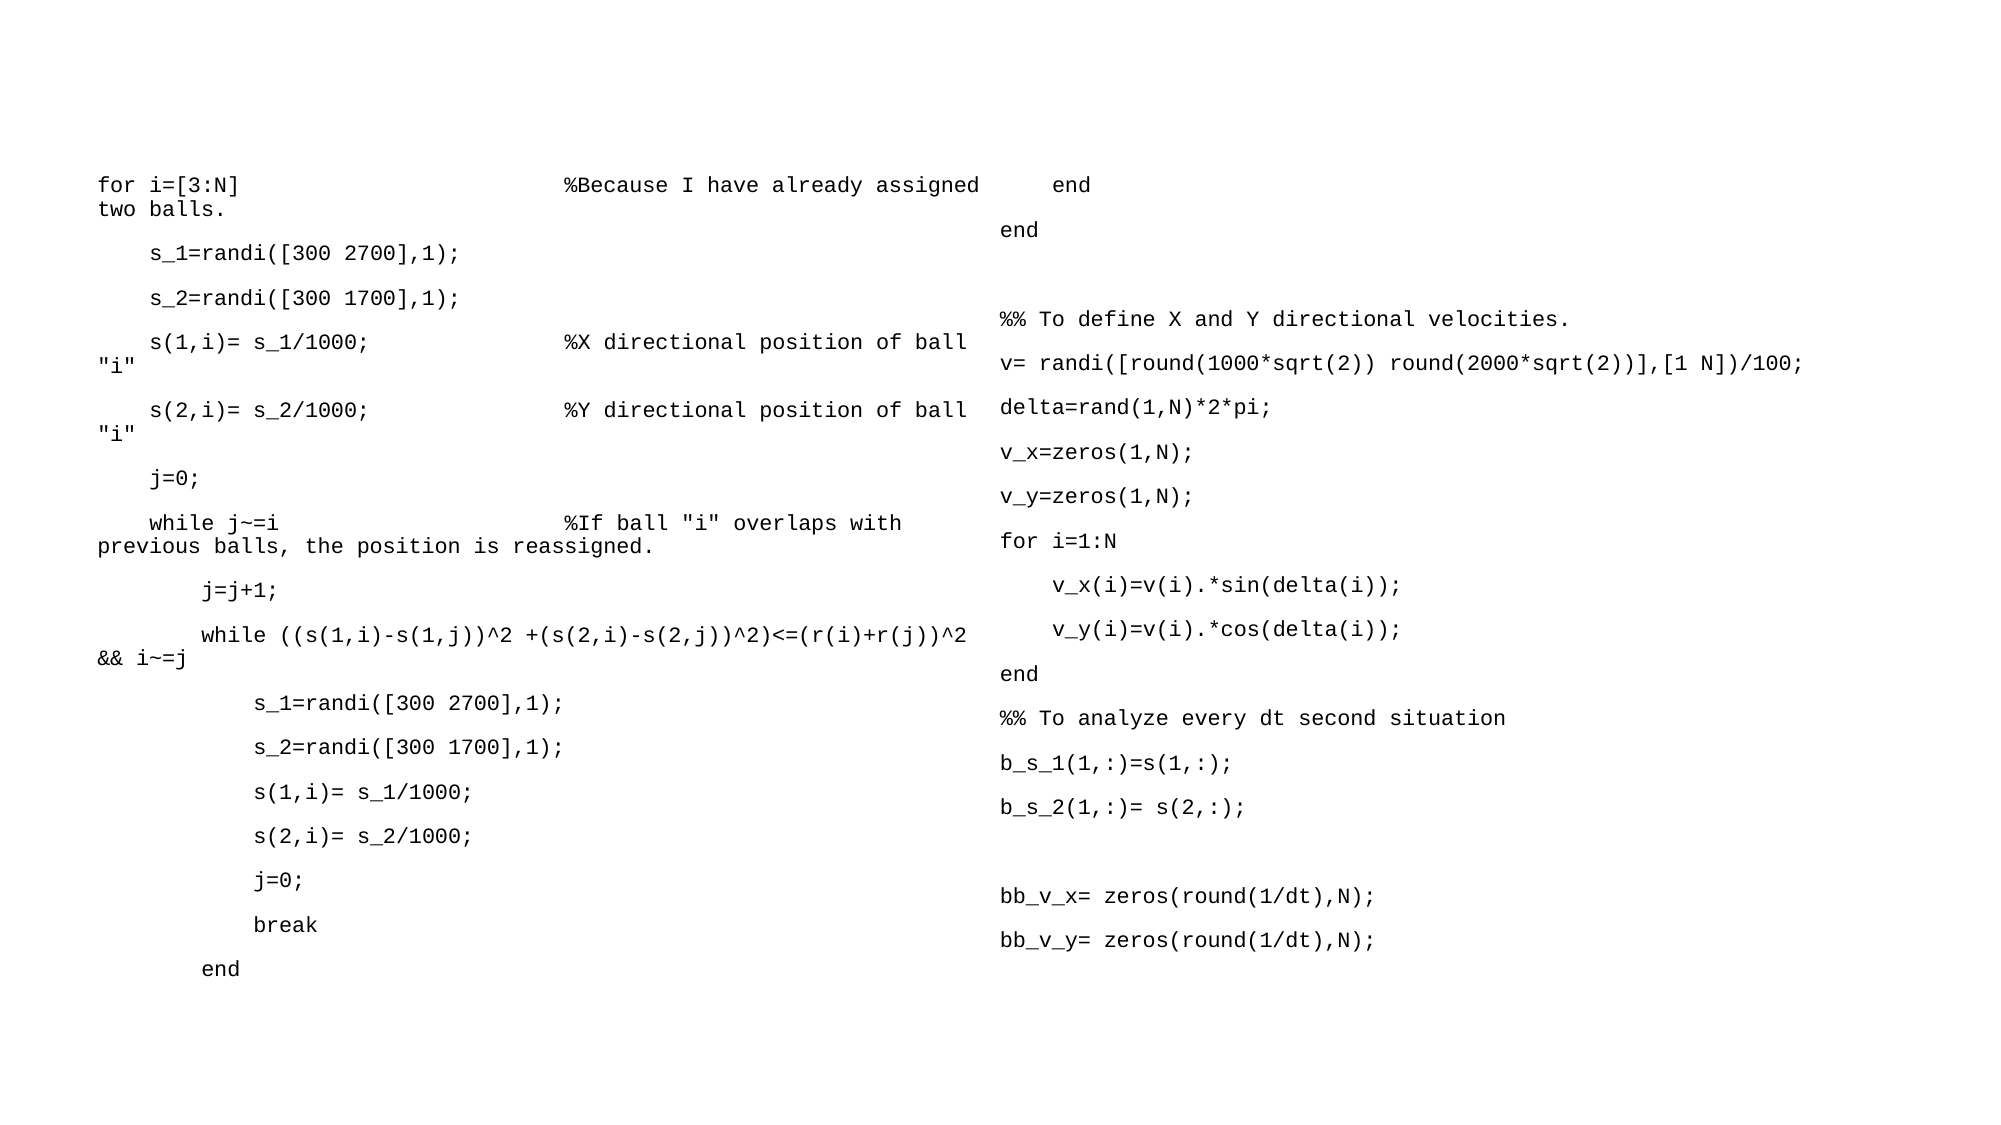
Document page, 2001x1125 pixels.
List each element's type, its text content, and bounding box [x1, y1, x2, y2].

list for i=[3:N] %Because I have already assigned two balls. s_1=randi([300 2700],1); s_2=randi([300 1700],1); s(1,i)= s_1/1000; %X directional position of ball "i" s(2,i)= s_2/1000; %Y directional position of ball "i" j=0; while j~=i %If ball "i" overlaps with previous balls, the position is reassigned. j=j+1; while ((s(1,i)-s(1,j))^2 +(s(2,i)-s(2,j))^2)<=(r(i)+r(j))^2 && i~=j s_1=randi([300 2700],1); s_2=randi([300 1700],1); s(1,i)= s_1/1000; s(2,i)= s_2/1000; j=0; break end end end %% To define X and Y directional velocities. v= randi([round(1000*sqrt(2)) round(2000*sqrt(2))],[1 N])/100; delta=rand(1,N)*2*pi; v_x=zeros(1,N); v_y=zeros(1,N); for i=1:N v_x(i)=v(i).*sin(delta(i)); v_y(i)=v(i).*cos(delta(i)); end %% To analyze every dt second situation b_s_1(1,:)=s(1,:); b_s_2(1,:)= s(2,:); bb_v_x= zeros(round(1/dt),N); bb_v_y= zeros(round(1/dt),N); [82, 166, 1918, 959]
